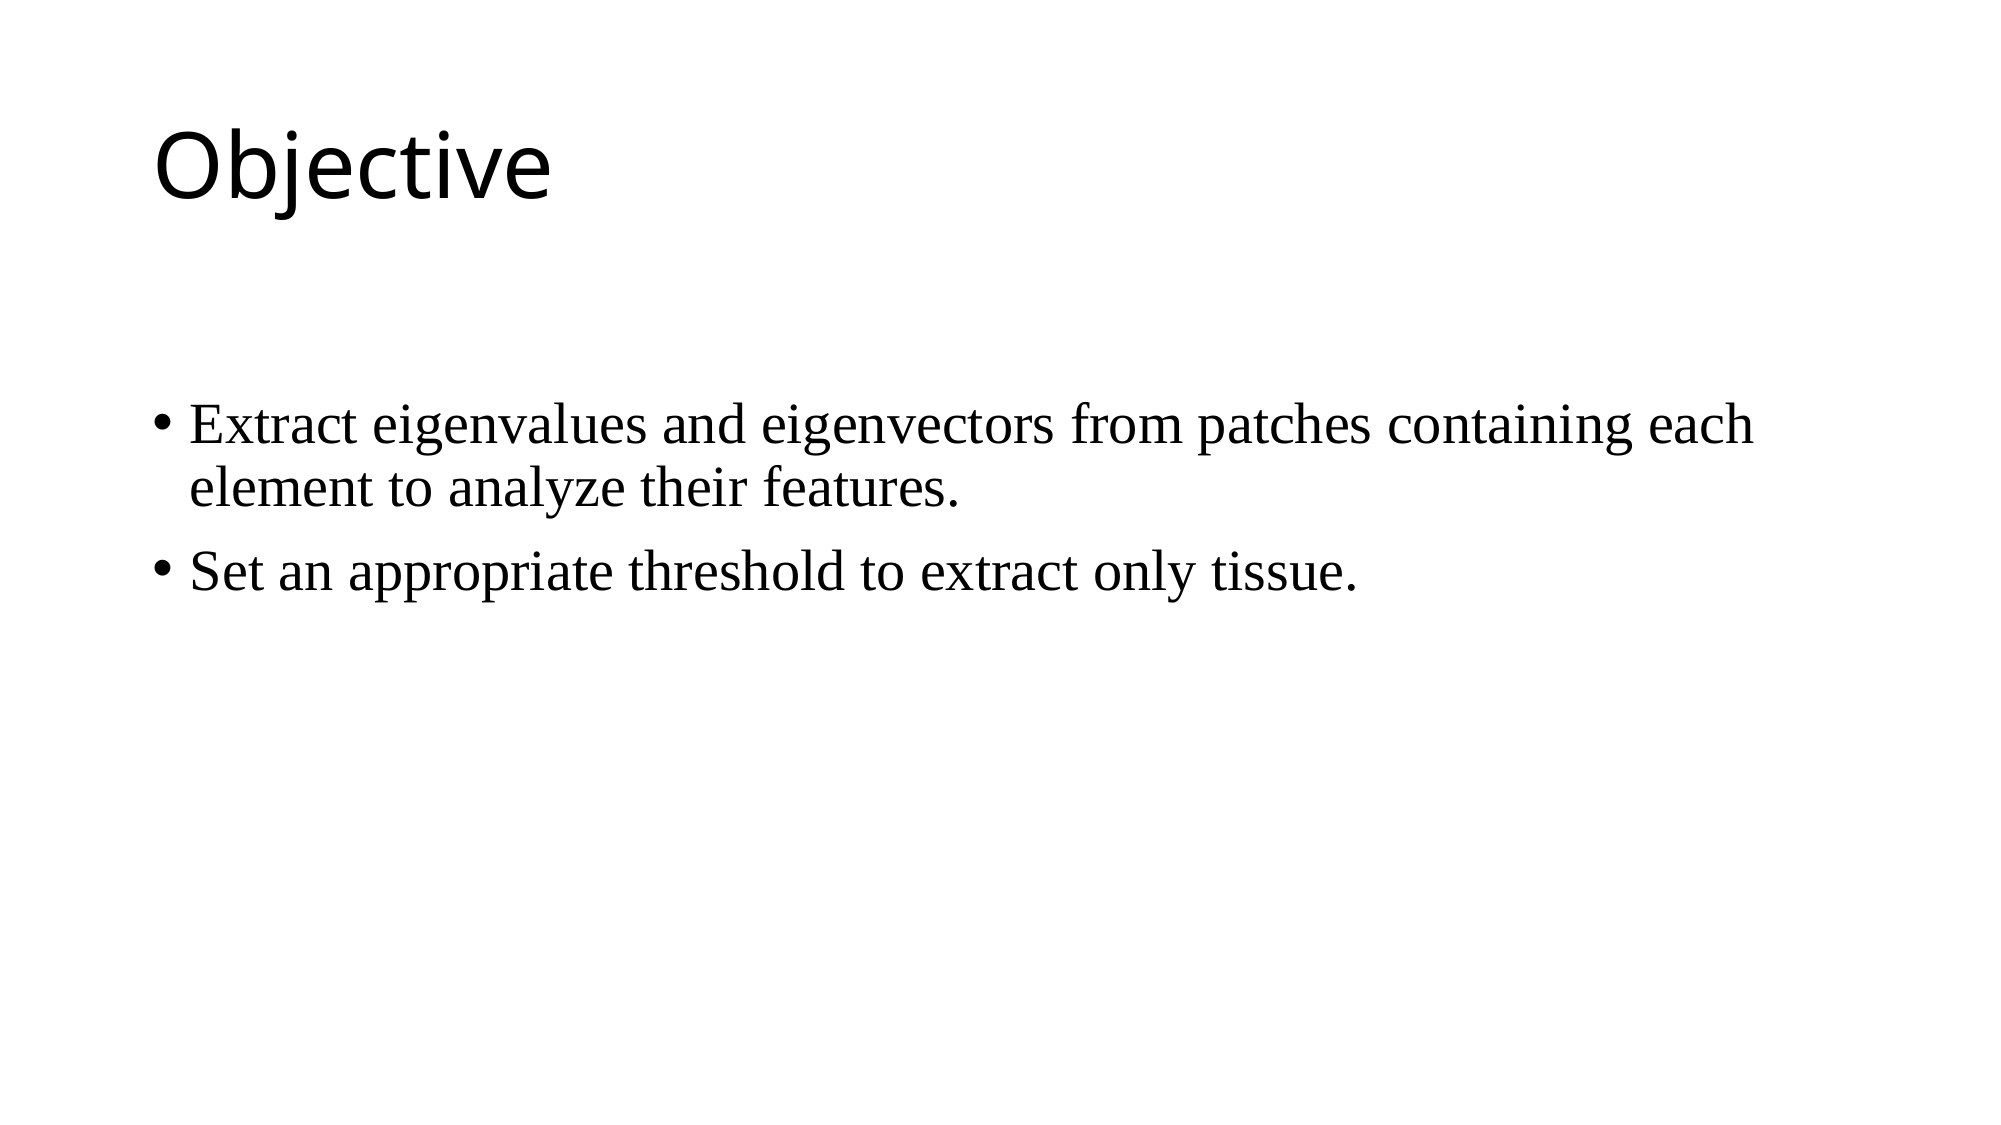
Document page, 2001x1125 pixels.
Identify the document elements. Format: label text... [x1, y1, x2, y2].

title Objective [137, 59, 1863, 278]
list Extract eigenvalues and eigenvectors from patches containing each element to analyze their features. Set an appropriate threshold to extract only tissue. [137, 385, 1863, 649]
